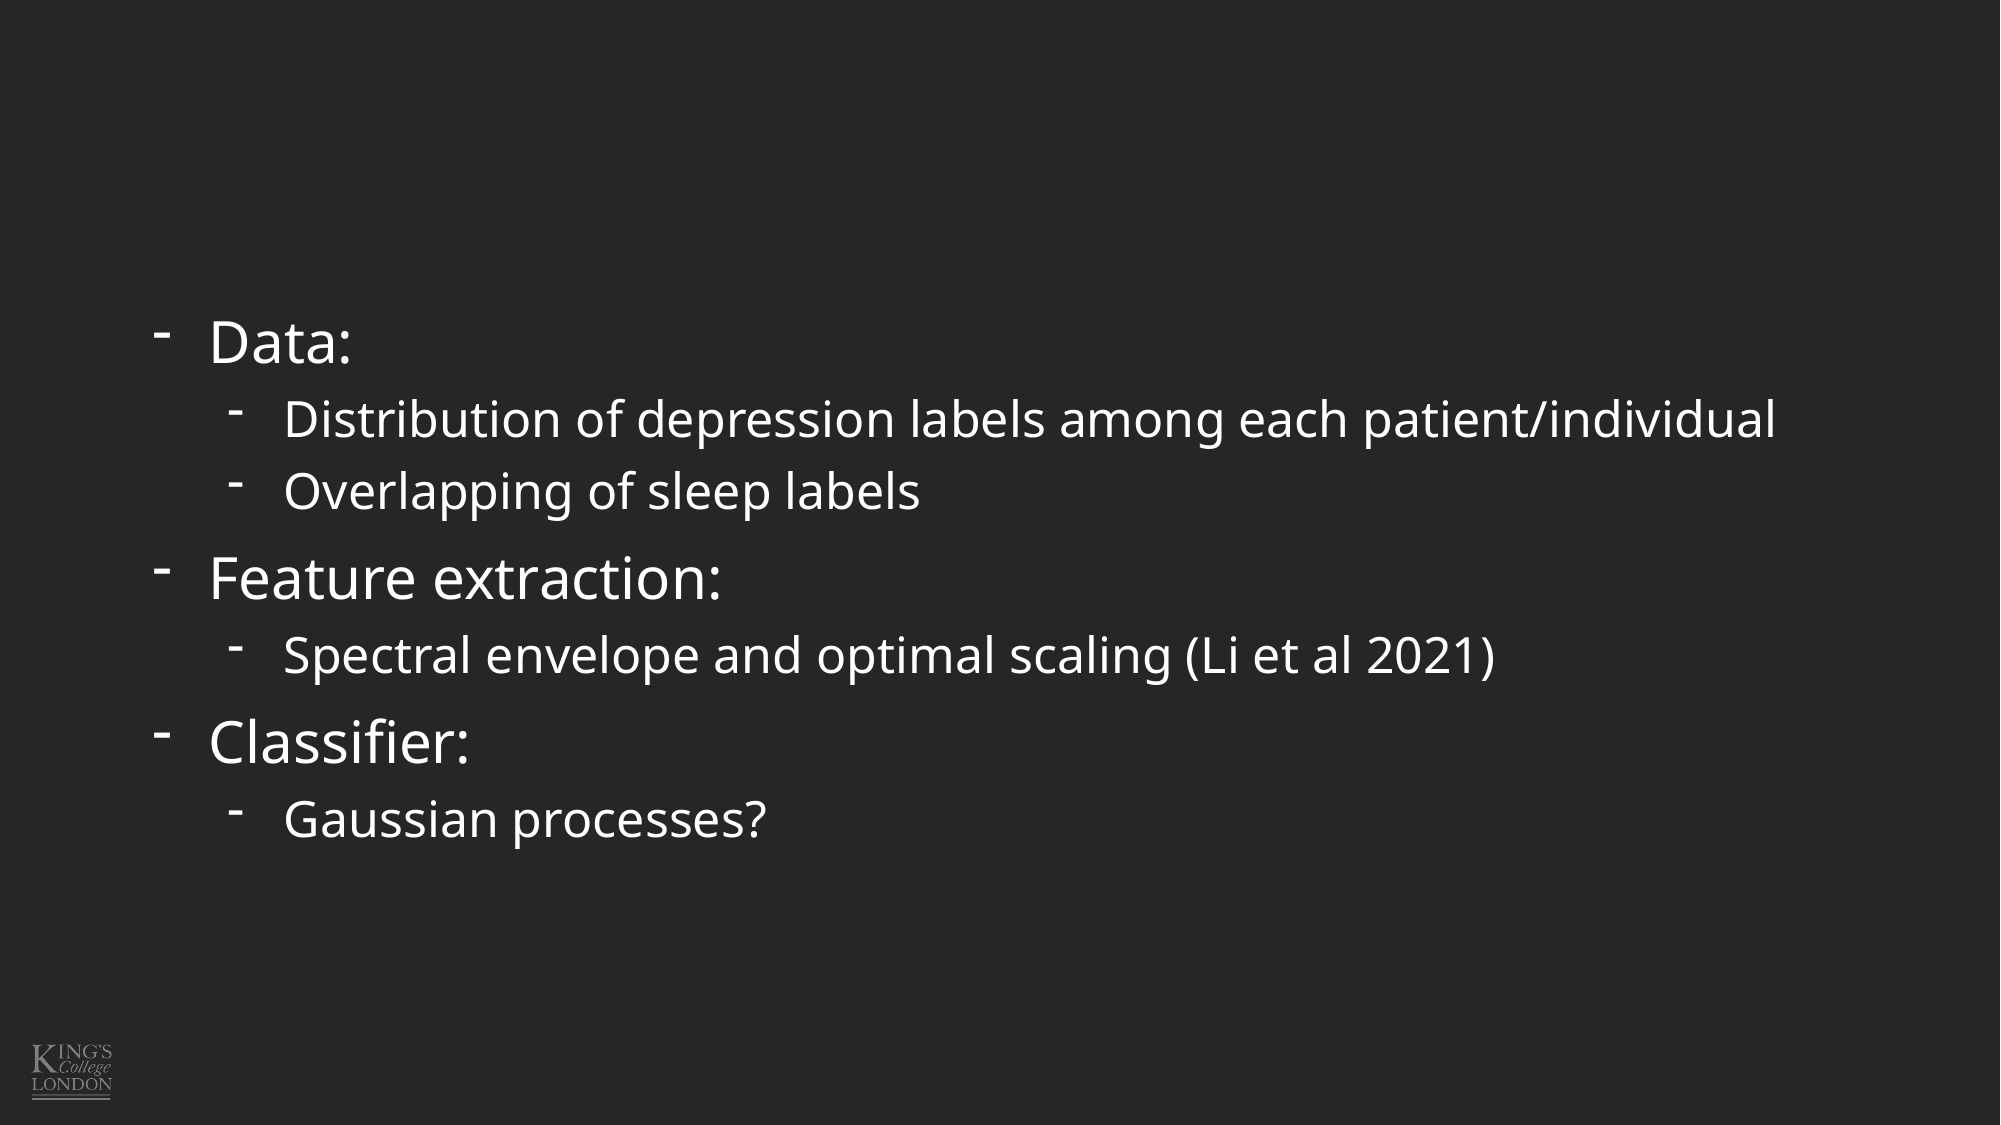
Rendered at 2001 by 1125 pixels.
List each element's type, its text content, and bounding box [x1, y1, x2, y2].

picture [31, 1044, 112, 1100]
text_box Data: Distribution of depression labels among each patient/individual Overlapping of sleep labels Feature extraction: Spectral envelope and optimal scaling (Li et al 2021) Classifier: Gaussian processes? [137, 299, 1863, 1014]
